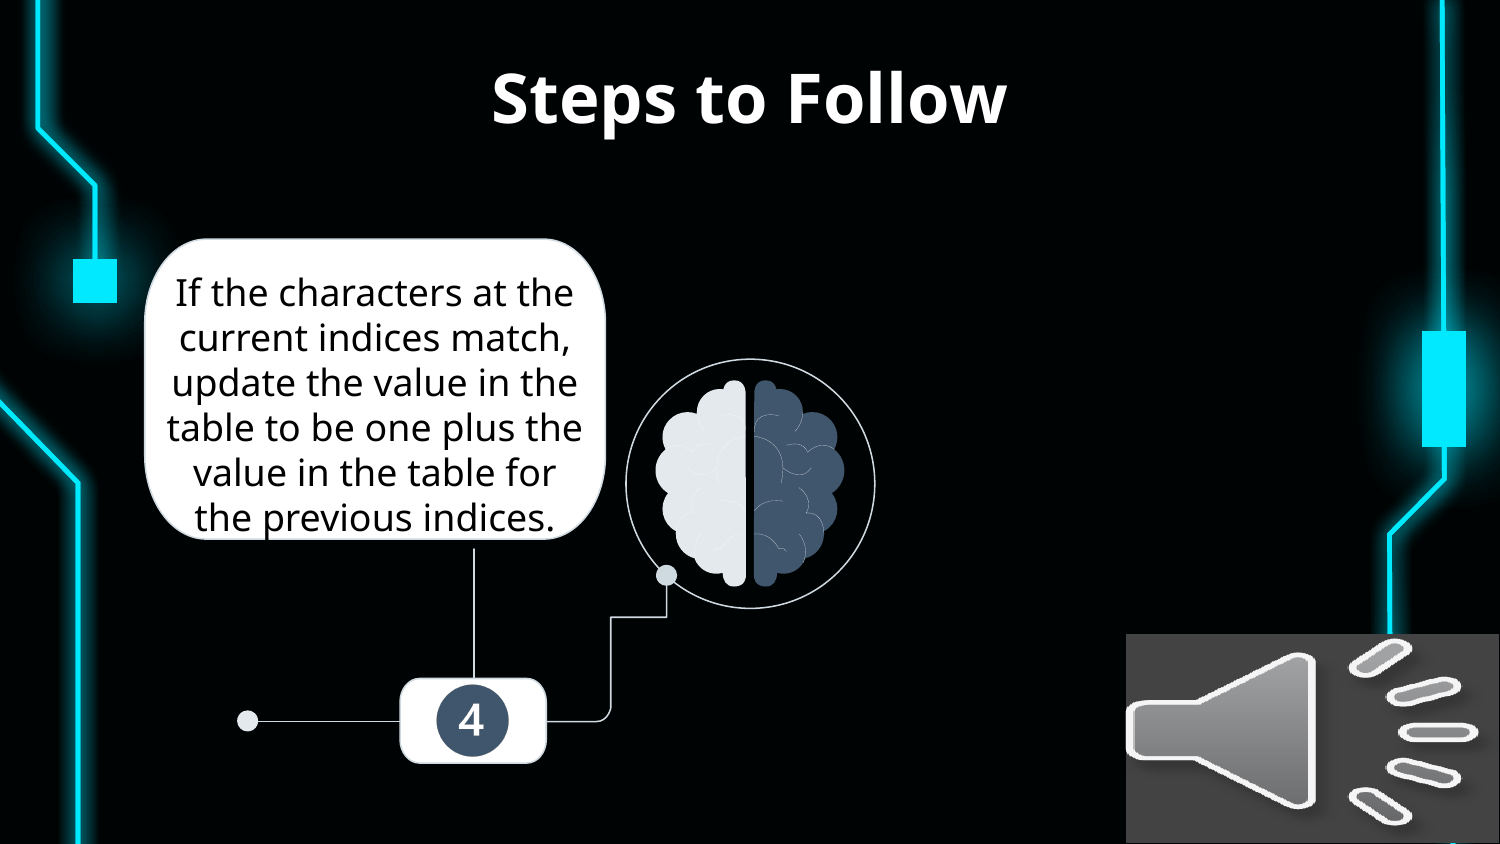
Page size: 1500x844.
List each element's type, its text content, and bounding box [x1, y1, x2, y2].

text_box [236, 379, 849, 764]
title Steps to Follow [116, 39, 1383, 132]
picture [426, 675, 518, 766]
picture [1124, 632, 1500, 844]
text_box If the characters at the current indices match, update the value in the table to be one plus the value in the table for the previous indices. [144, 239, 606, 540]
